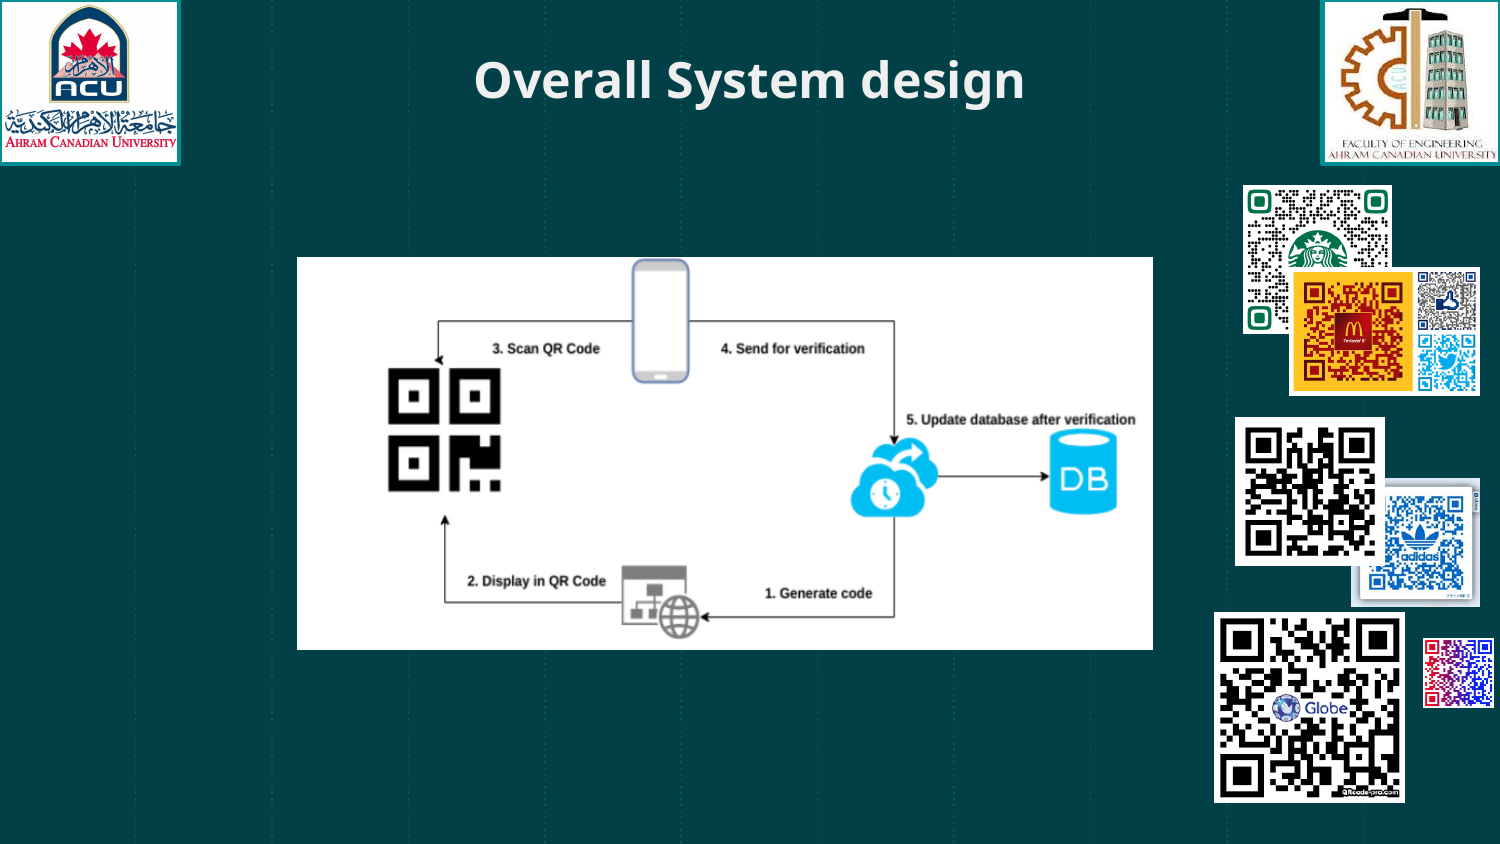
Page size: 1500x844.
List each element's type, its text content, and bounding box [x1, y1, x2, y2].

picture [1214, 612, 1405, 803]
picture [297, 257, 1153, 650]
picture [2, 2, 177, 162]
text_box Overall System design [297, 45, 1203, 124]
picture [1325, 2, 1498, 162]
picture [1243, 185, 1480, 396]
picture [1235, 417, 1480, 607]
picture [1423, 638, 1494, 708]
